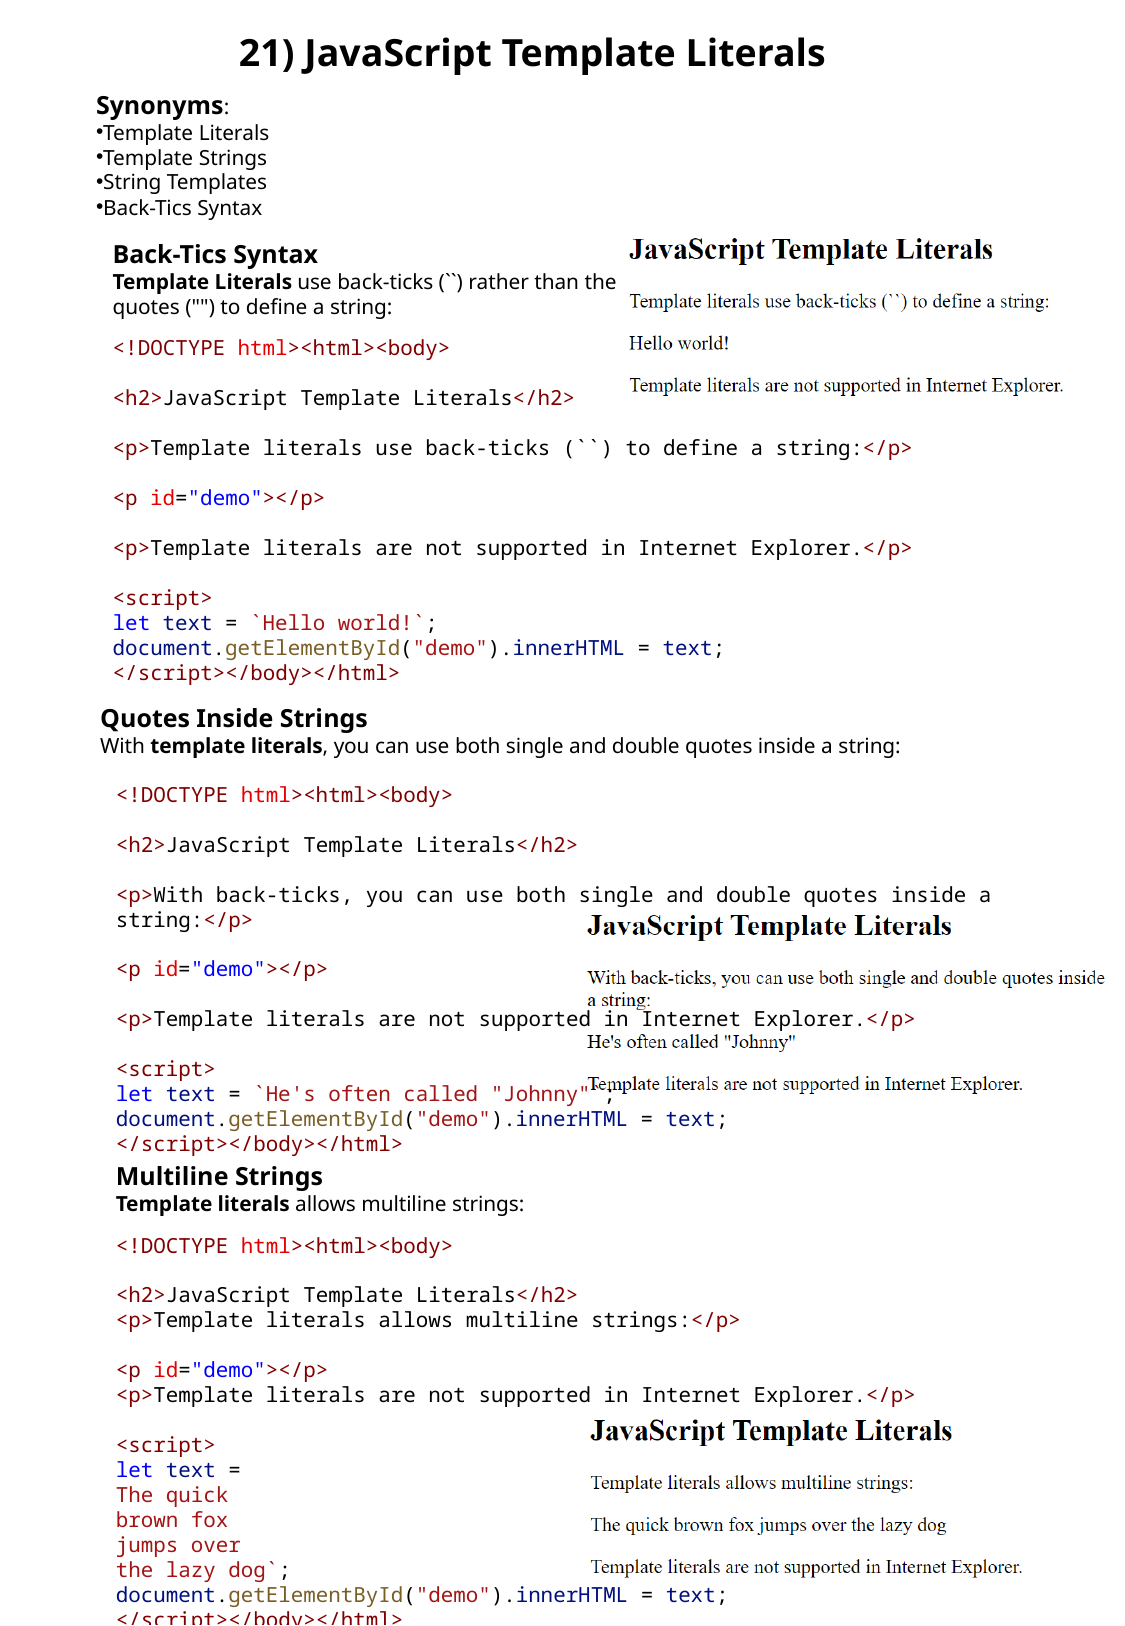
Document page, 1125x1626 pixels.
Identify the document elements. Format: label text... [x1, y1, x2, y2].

picture [621, 228, 1069, 401]
picture [583, 1408, 1027, 1582]
text_box <!DOCTYPE html><html><body> <h2>JavaScript Template Literals</h2> <p>Template literals use back-ticks (``) to define a string:</p> <p id="demo"></p> <p>Template literals are not supported in Internet Explorer.</p> <script> let text = `Hello world!`; document.getElementById("demo").innerHTML = text; </script></body></html> [97, 327, 1069, 692]
text_box Quotes Inside Strings With template literals, you can use both single and double quotes inside a string: [85, 695, 1043, 766]
text_box Back-Tics Syntax Template Literals use back-ticks (``) rather than the quotes ("") to define a string: [97, 231, 621, 327]
text_box Synonyms: Template Literals Template Strings String Templates Back-Tics Syntax [81, 81, 644, 227]
text_box Multiline Strings Template literals allows multiline strings: [100, 1153, 732, 1224]
picture [578, 904, 1112, 1102]
text_box <!DOCTYPE html><html><body> <h2>JavaScript Template Literals</h2> <p>With back-ticks, you can use both single and double quotes inside a string:</p> <p id="demo"></p> <p>Template literals are not supported in Internet Explorer.</p> <script> let text = `He's often called "Johnny"`; document.getElementById("demo").innerHTML = text; </script></body></html> [100, 773, 1027, 1164]
text_box 21) JavaScript Template Literals [224, 21, 886, 82]
text_box <!DOCTYPE html><html><body> <h2>JavaScript Template Literals</h2> <p>Template literals allows multiline strings:</p> <p id="demo"></p> <p>Template literals are not supported in Internet Explorer.</p> <script> let text = The quick brown fox jumps over the lazy dog`; document.getElementById("demo").innerHTML = text; </script></body></html> [101, 1224, 1112, 1625]
